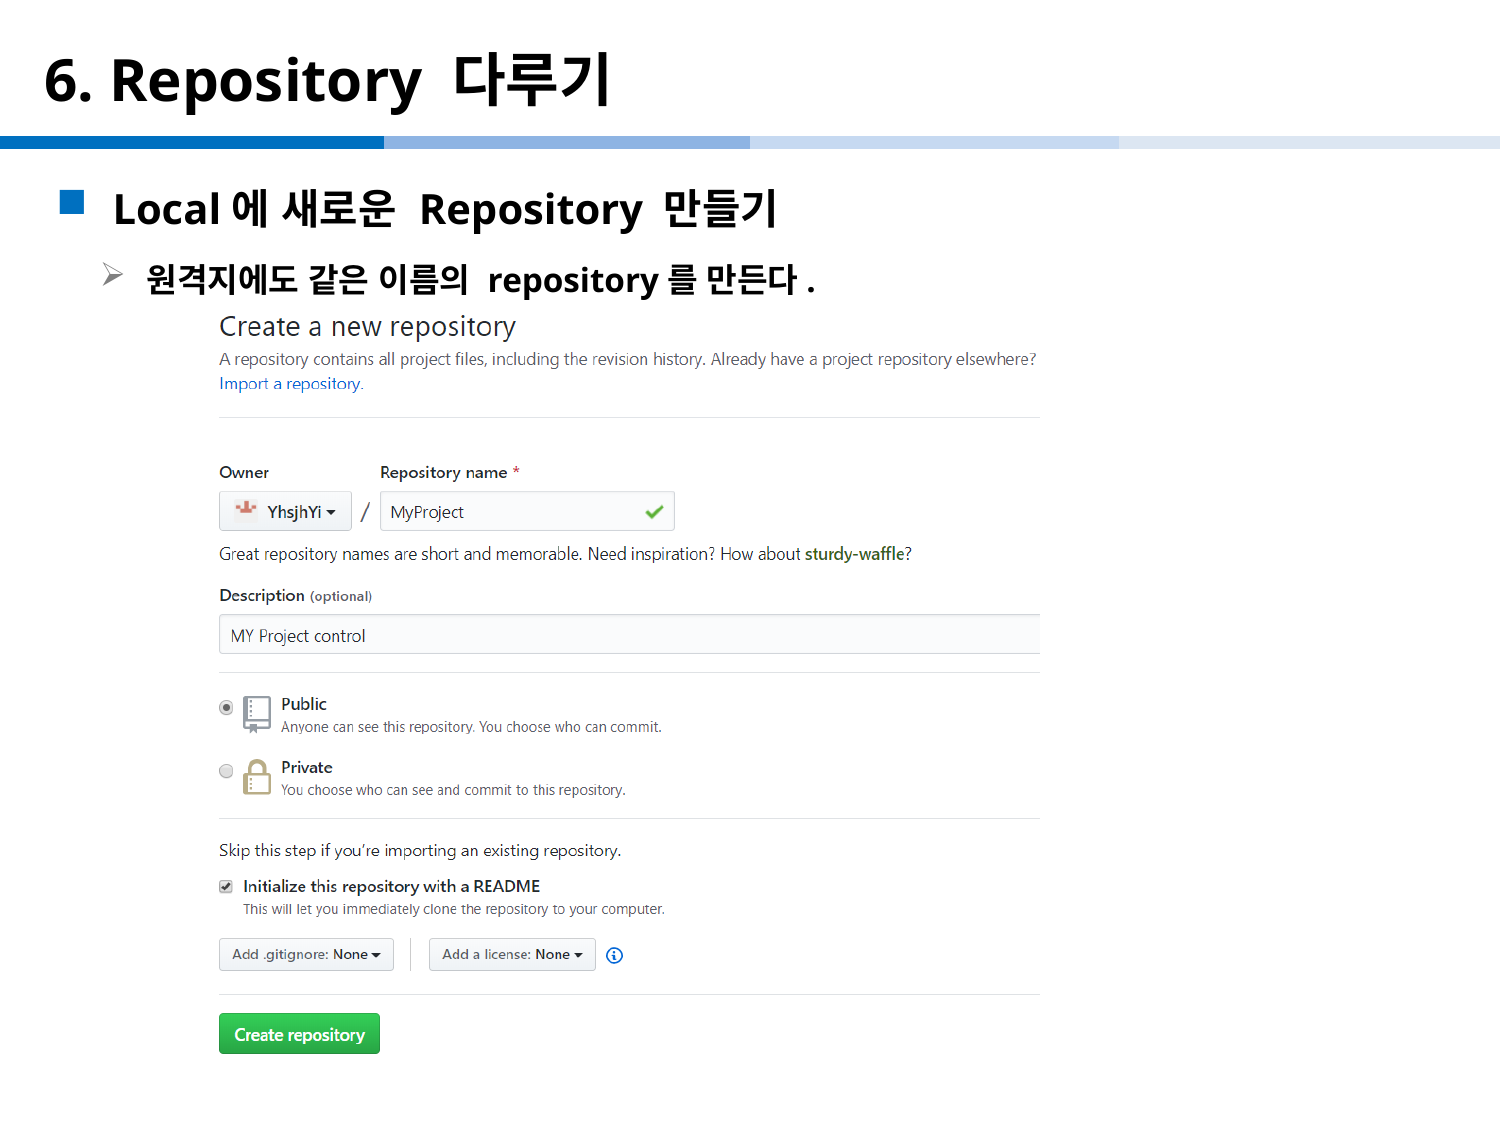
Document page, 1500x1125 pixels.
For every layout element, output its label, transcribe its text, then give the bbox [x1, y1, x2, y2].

picture [181, 302, 1040, 1078]
title 6. Repository 다루기 [29, 32, 1270, 124]
list Local에 새로운 Repository 만들기 원격지에도 같은 이름의 repository를 만든다. [40, 149, 1453, 1107]
